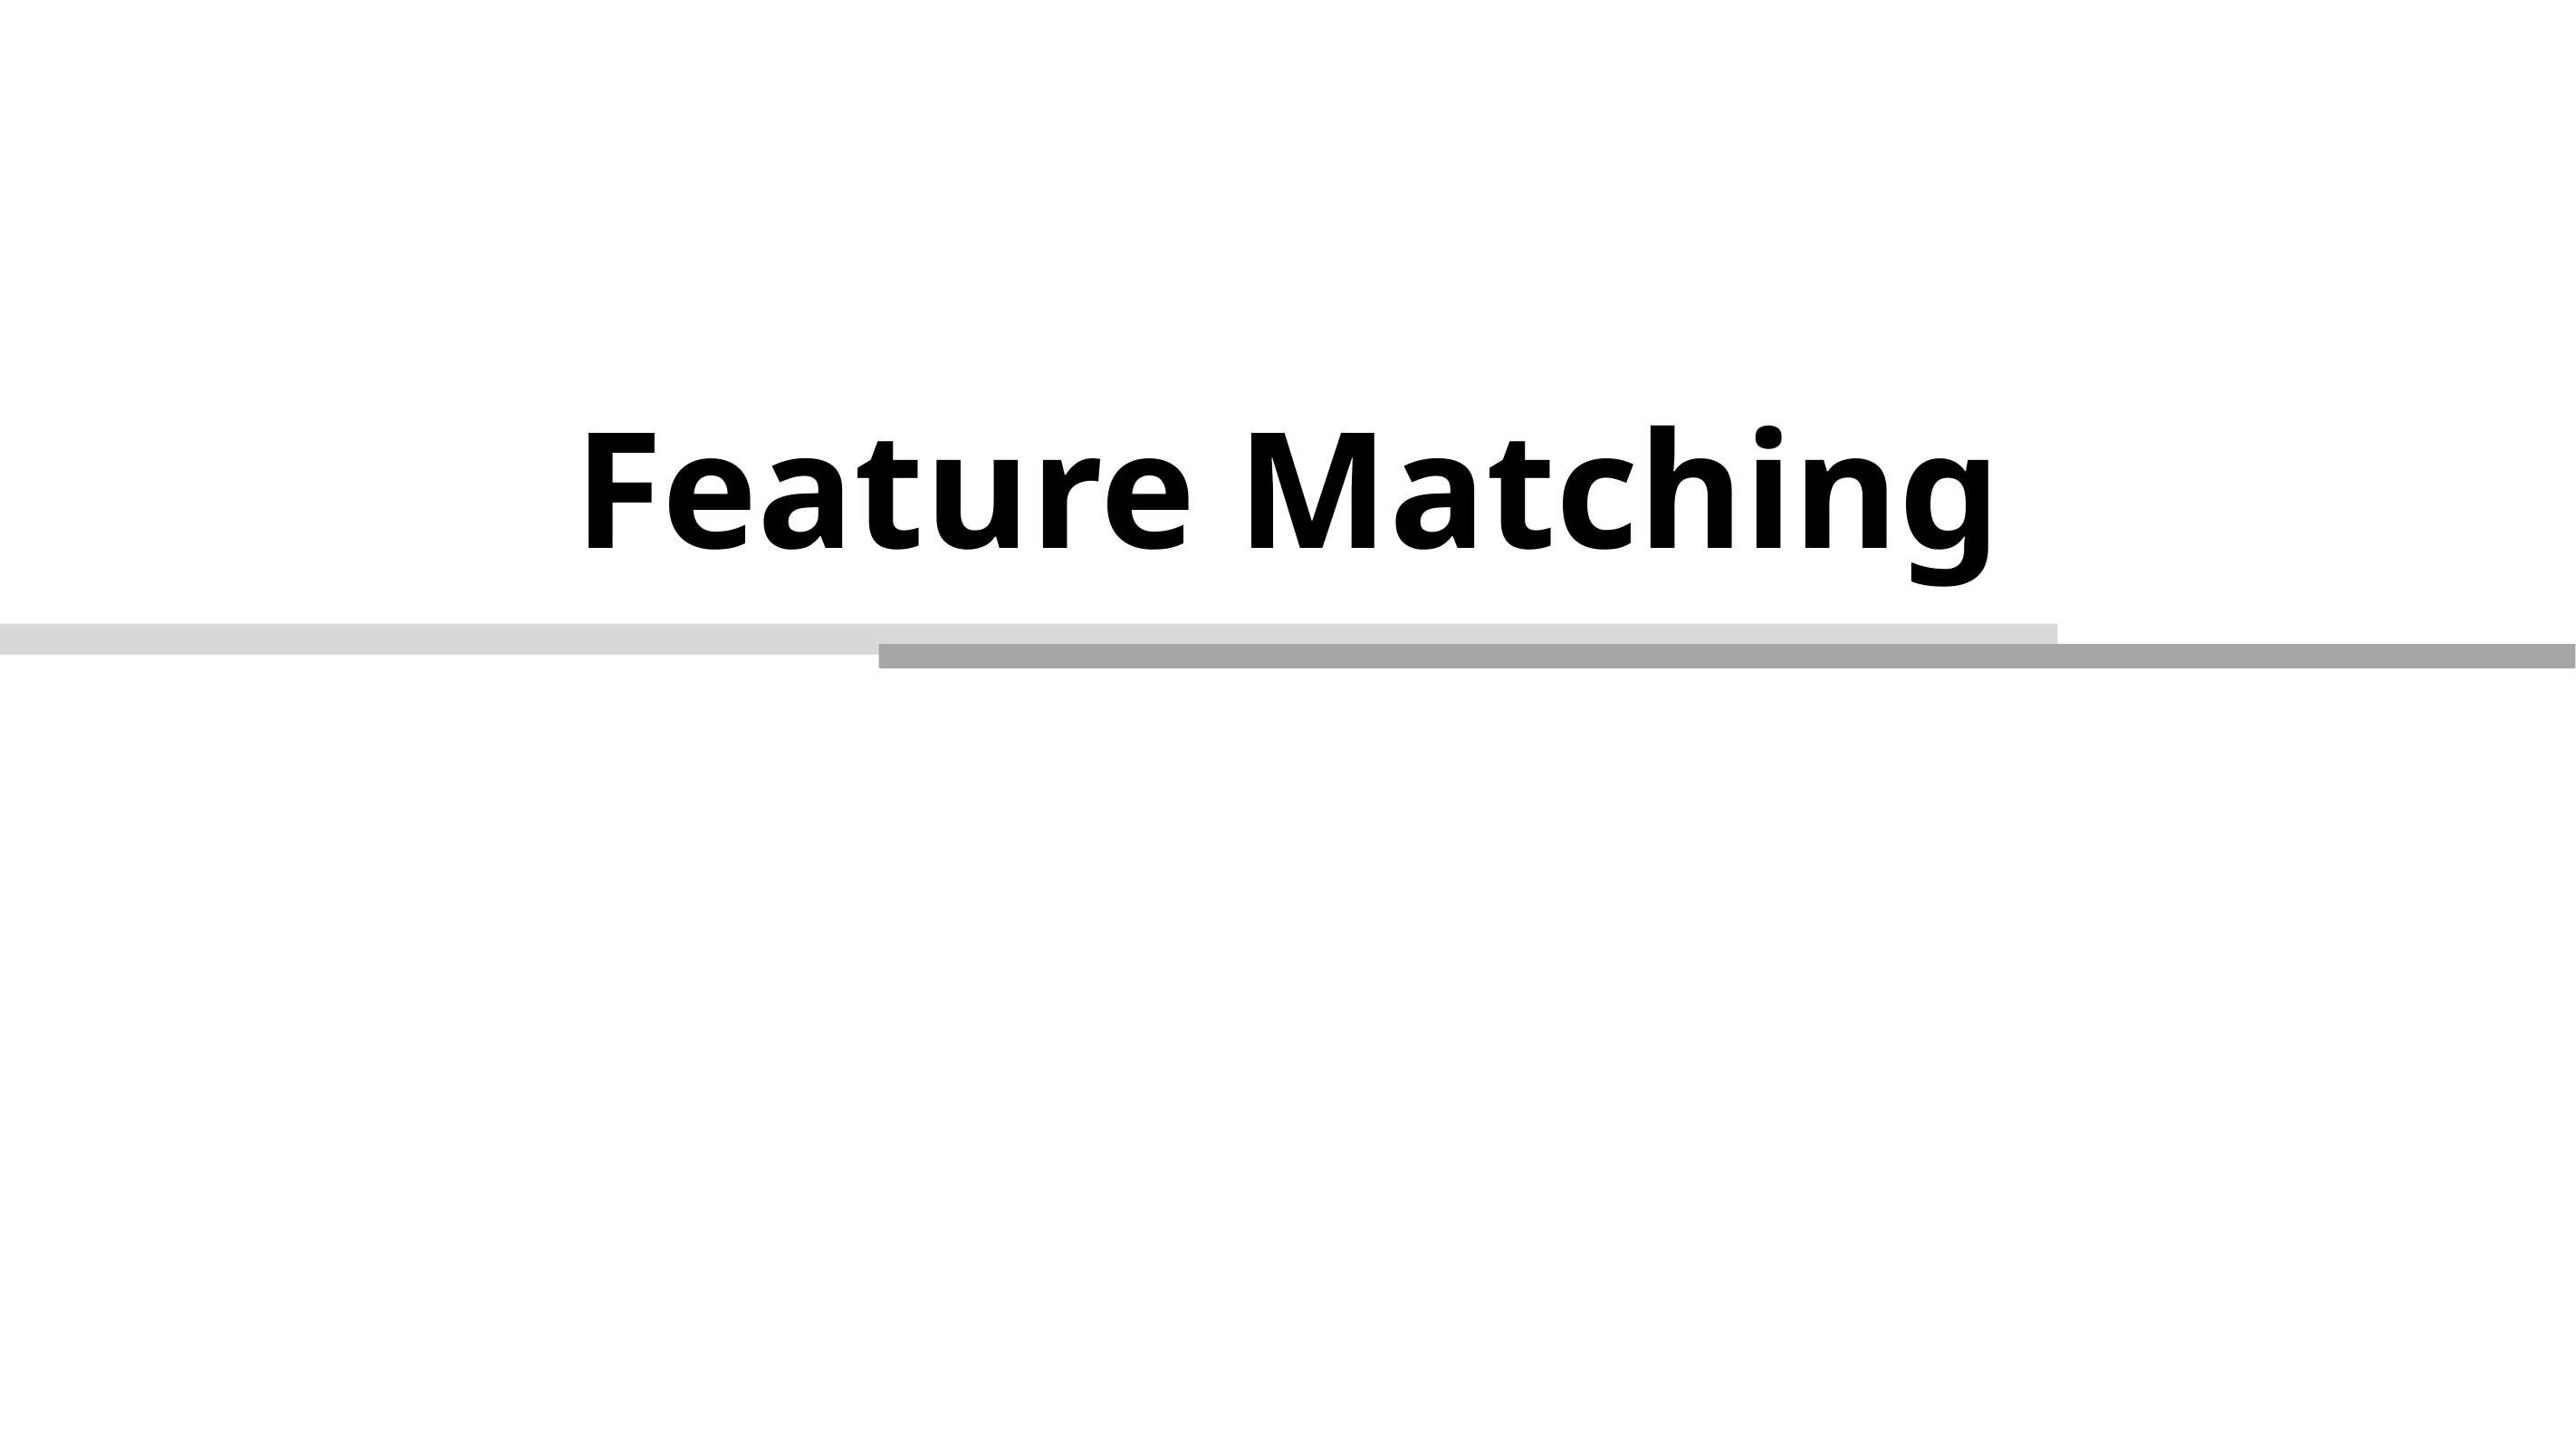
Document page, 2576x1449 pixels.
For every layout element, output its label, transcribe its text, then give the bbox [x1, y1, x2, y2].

title Feature Matching [177, 85, 2399, 590]
